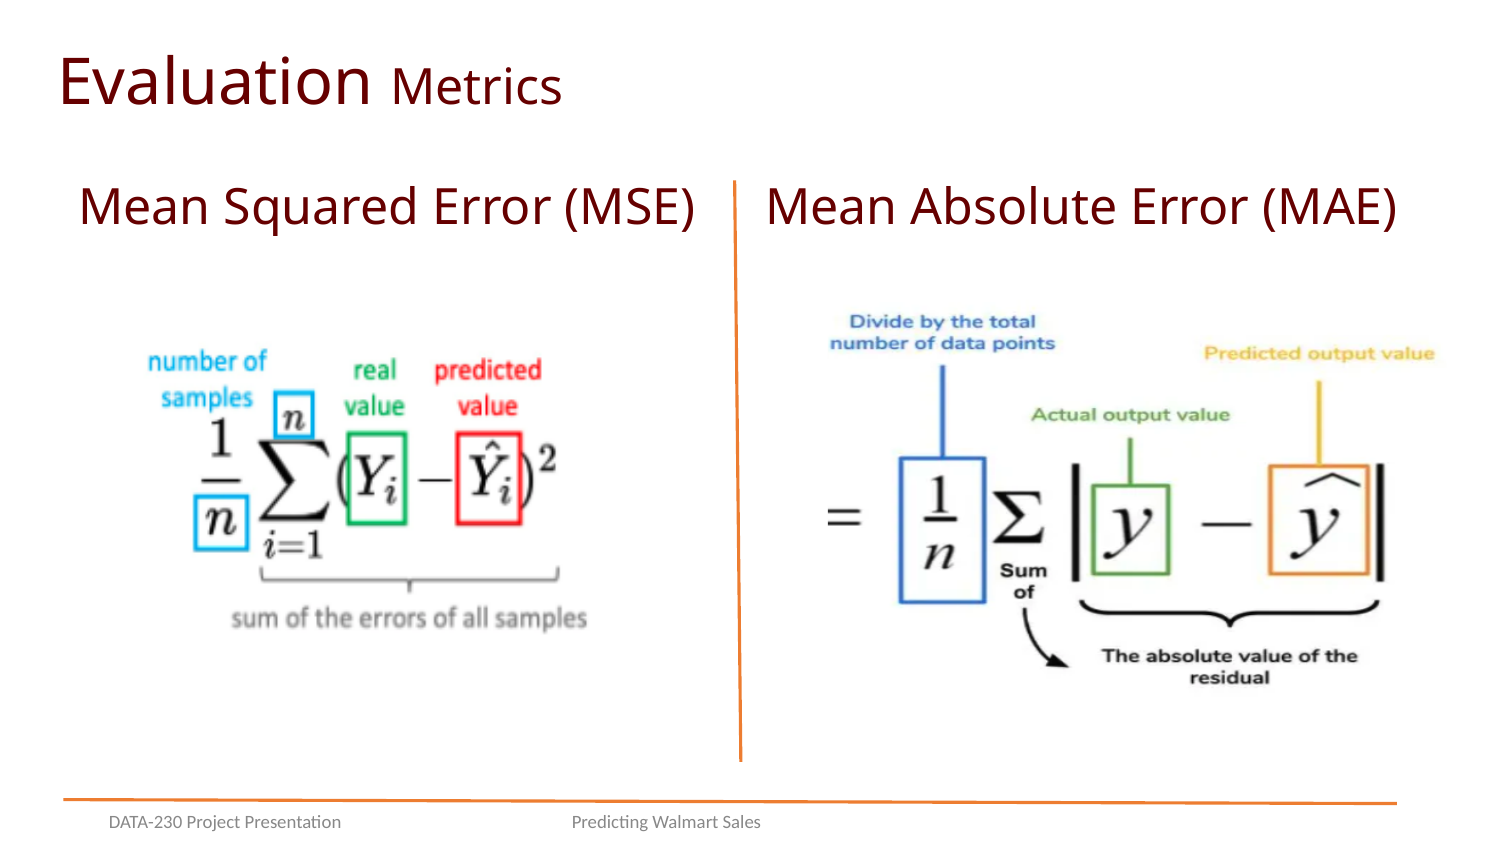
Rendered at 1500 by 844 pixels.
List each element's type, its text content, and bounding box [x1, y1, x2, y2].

picture [827, 272, 1447, 724]
text_box Mean Absolute Error (MAE) [749, 166, 1455, 301]
picture [102, 314, 658, 682]
text_box DATA-230 Project Presentation [103, 813, 441, 838]
text_box Predicting Walmart Sales [566, 813, 1294, 838]
text_box Evaluation Metrics [51, 39, 1385, 128]
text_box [63, 799, 1397, 804]
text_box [734, 180, 742, 763]
text_box Mean Squared Error (MSE) [63, 166, 749, 301]
